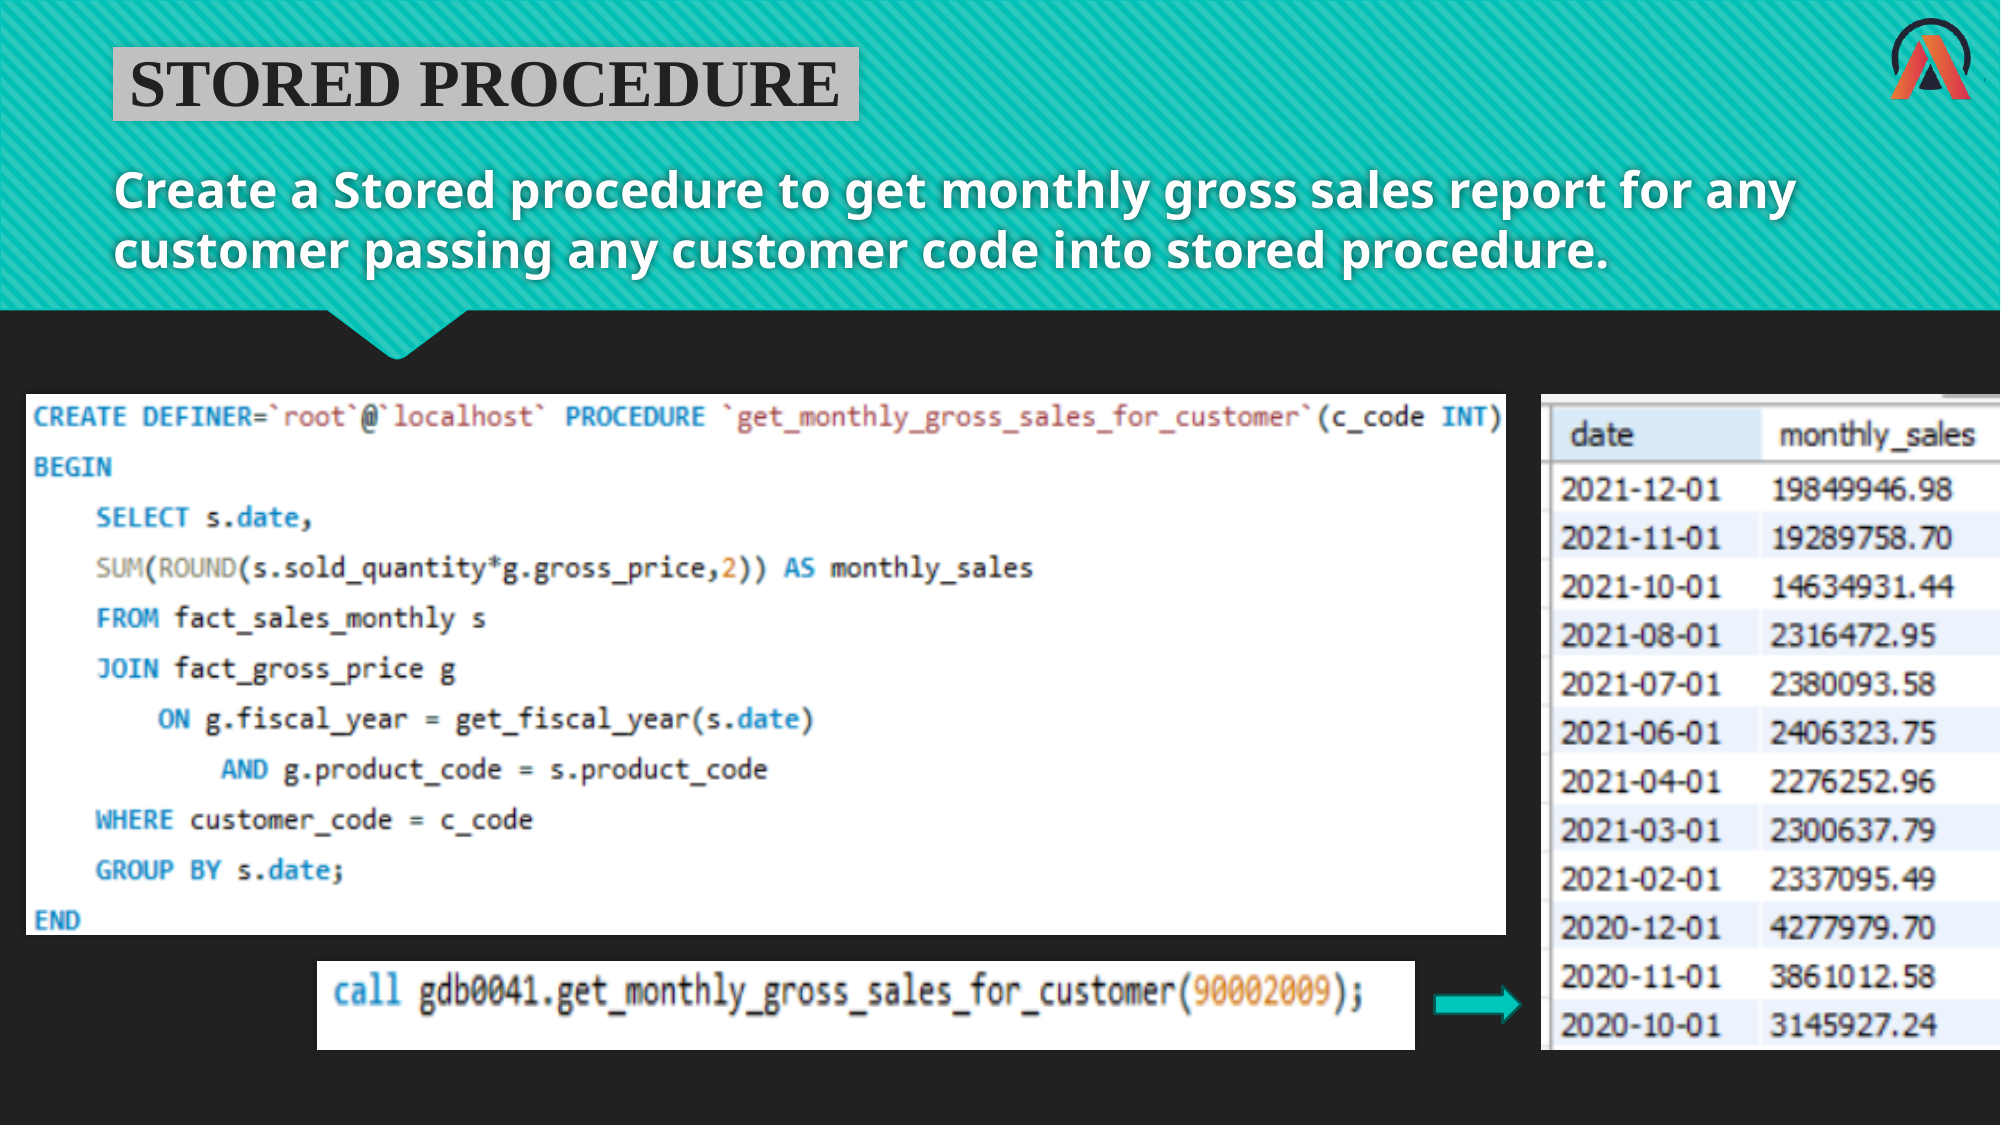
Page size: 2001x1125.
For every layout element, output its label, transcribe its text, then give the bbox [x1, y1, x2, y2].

picture [317, 961, 1415, 1050]
text_box STORED PROCEDURE [98, 0, 1867, 128]
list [26, 394, 1506, 935]
title Create a Stored procedure to get monthly gross sales report for any customer passing any customer code into stored procedure. [98, 127, 1833, 287]
text_box [1433, 984, 1523, 1025]
picture [1541, 394, 2000, 1050]
picture [1866, 0, 1985, 118]
